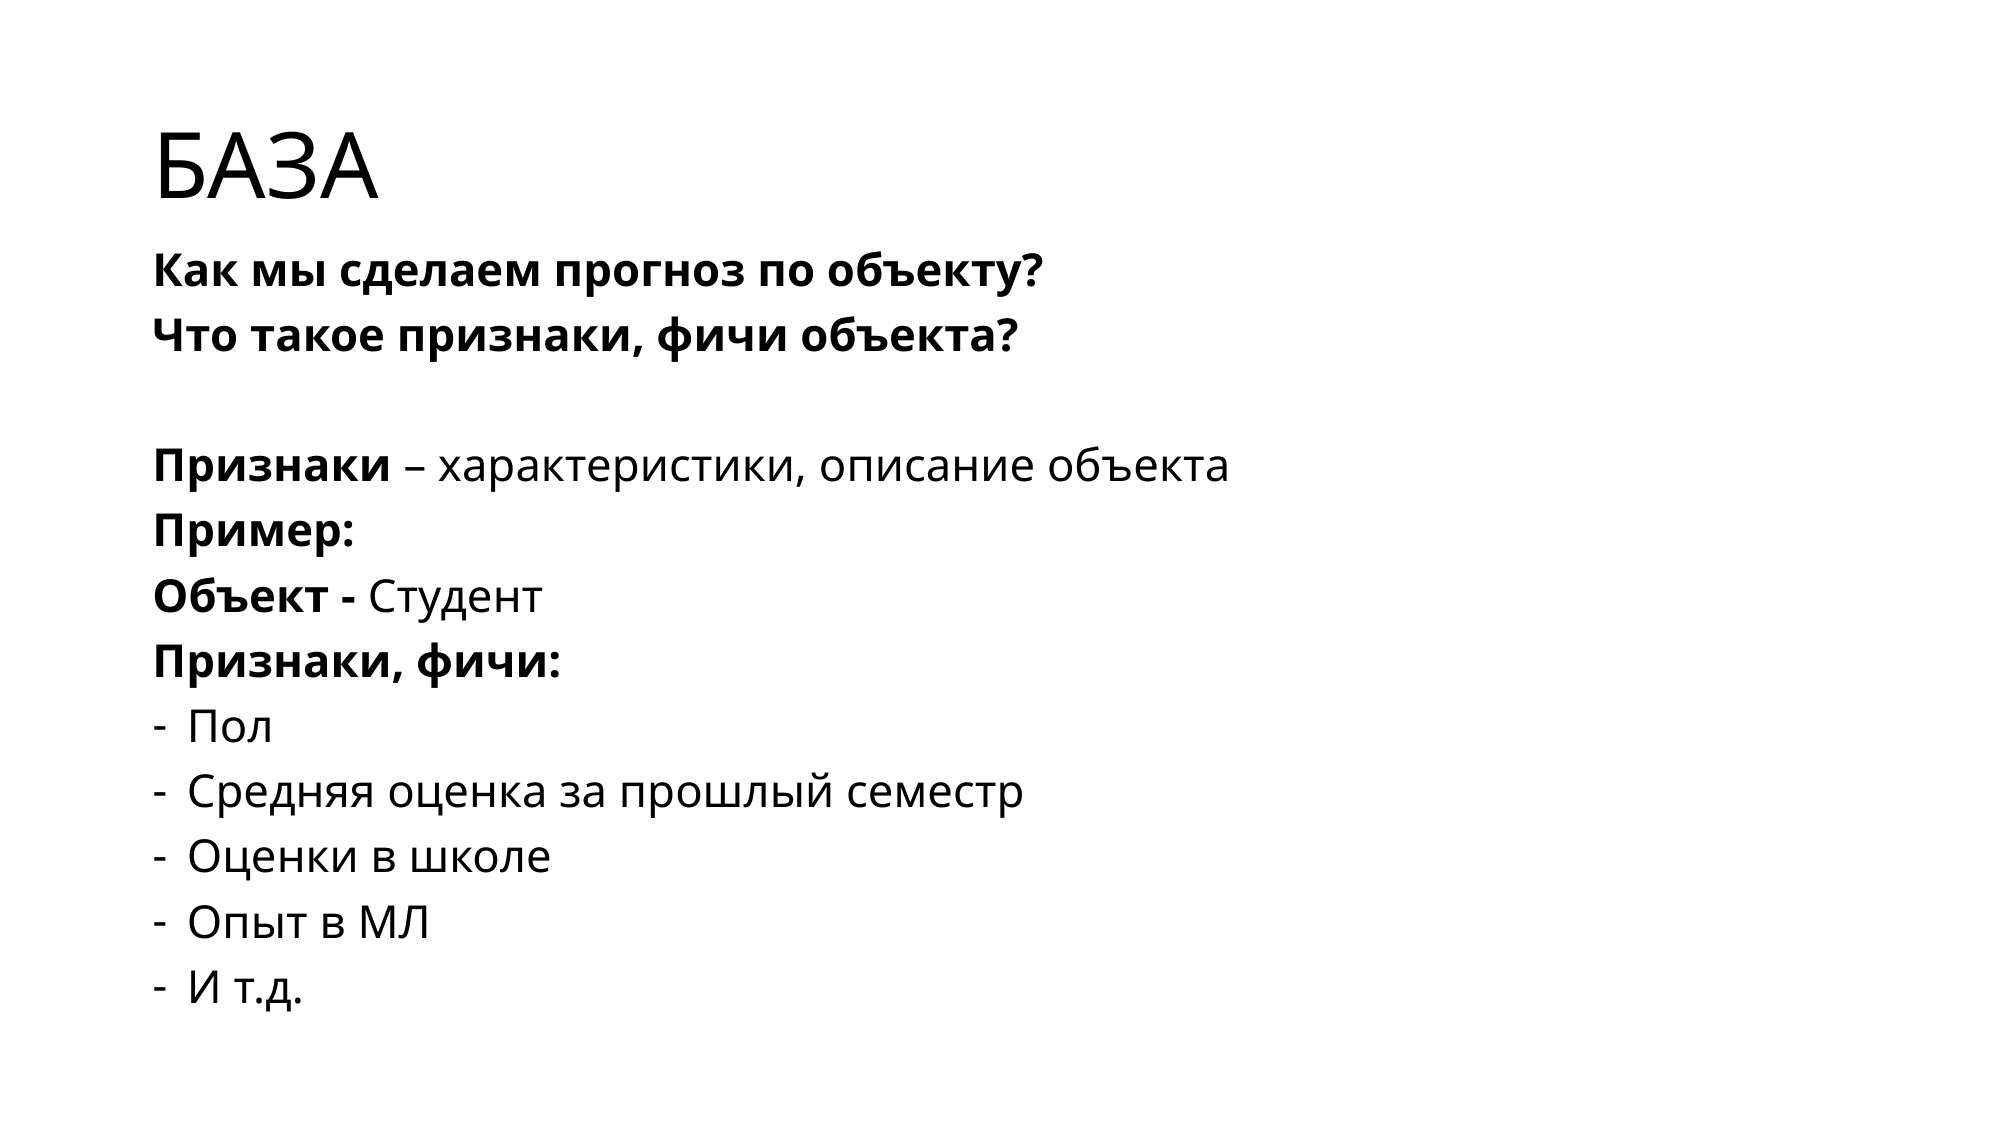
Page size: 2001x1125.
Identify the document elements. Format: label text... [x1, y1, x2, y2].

list Как мы сделаем прогноз по объекту? Что такое признаки, фичи объекта? Признаки – характеристики, описание объекта Пример: Объект - Студент Признаки, фичи: Пол Средняя оценка за прошлый семестр Оценки в школе Опыт в МЛ И т.д. [137, 239, 1805, 1027]
title БАЗА [137, 59, 1863, 278]
